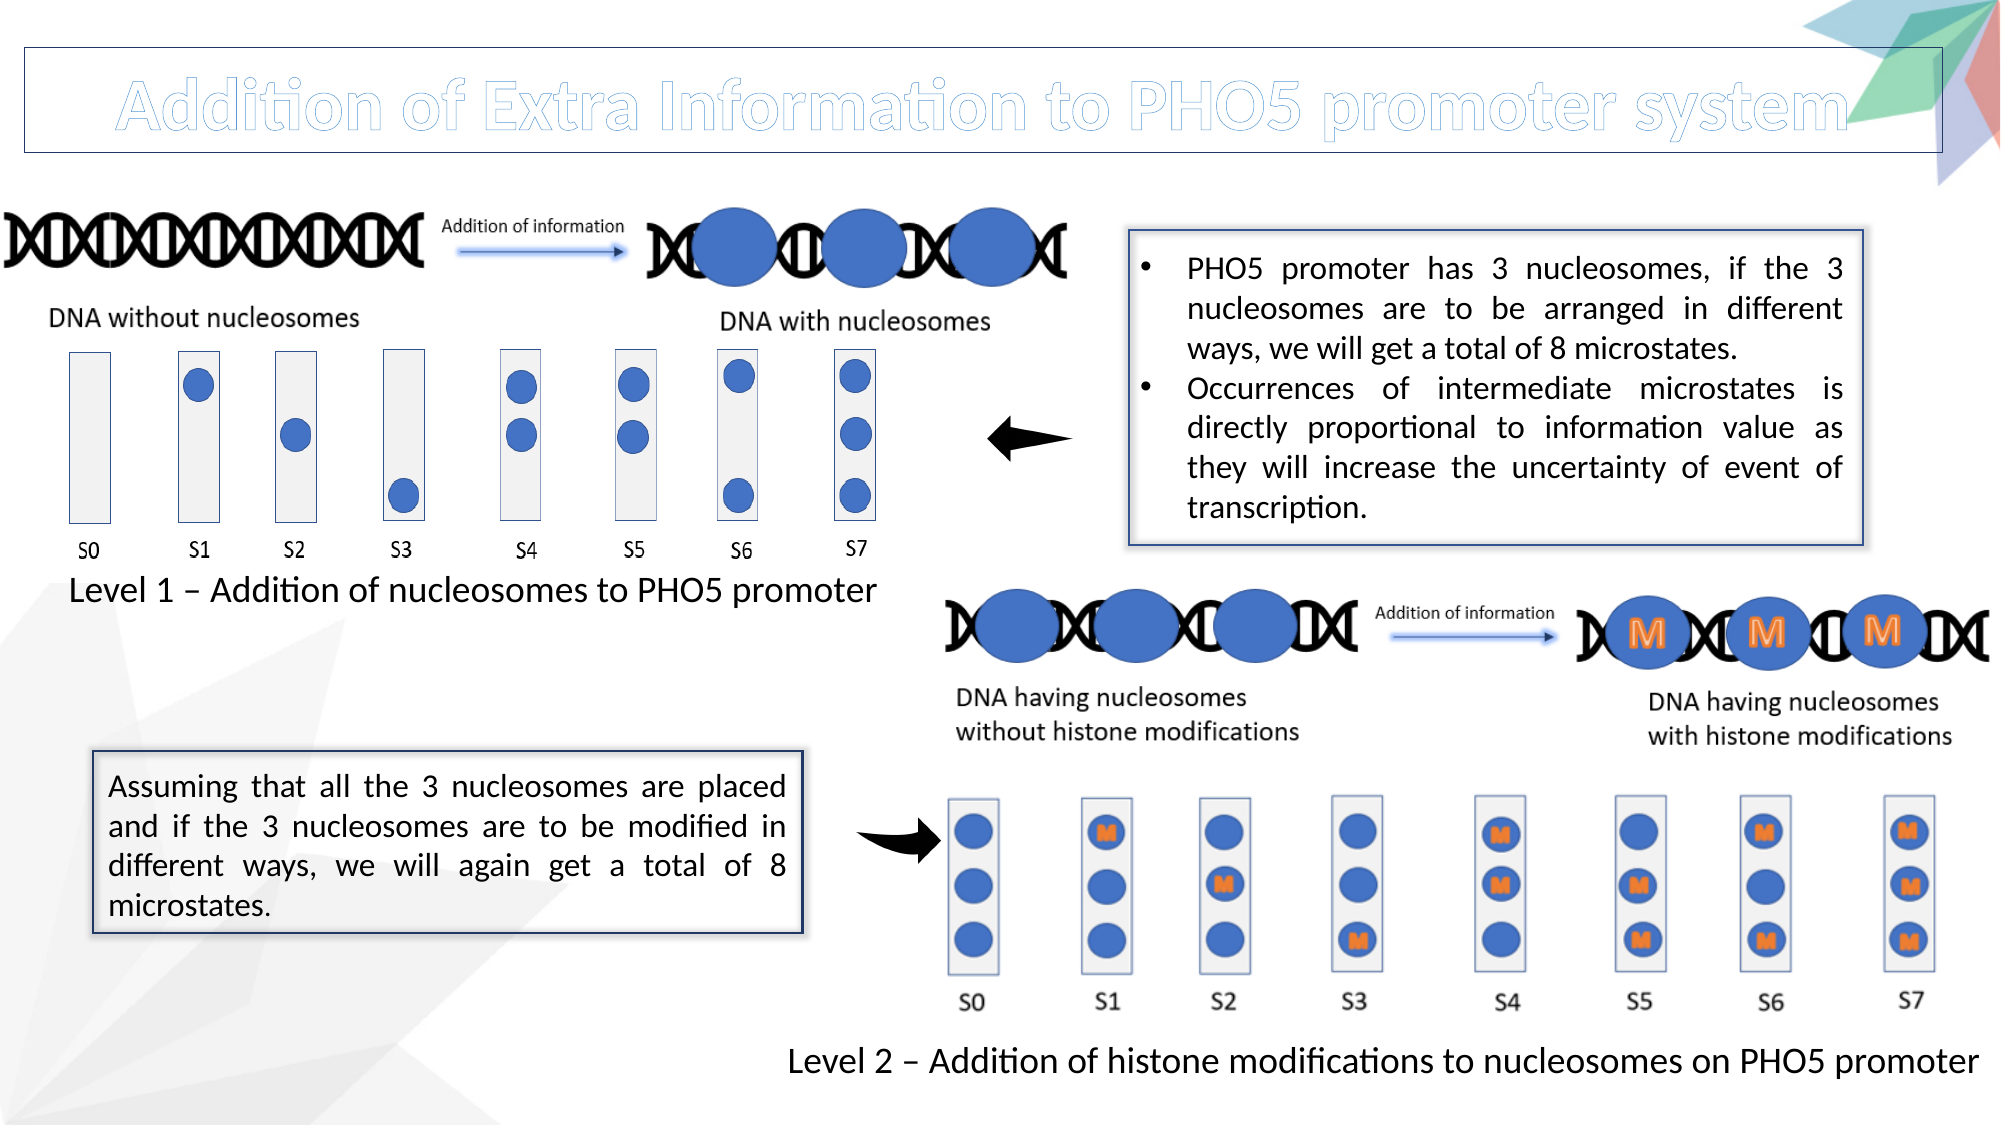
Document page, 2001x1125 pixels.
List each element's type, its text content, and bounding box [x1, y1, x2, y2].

text_box PHO5 promoter has 3 nucleosomes, if the 3 nucleosomes are to be arranged in different ways, we will get a total of 8 microstates. Occurrences of intermediate microstates is directly proportional to information value as they will increase the uncertainty of event of transcription. [1125, 238, 1860, 533]
text_box Level 1 – Addition of nucleosomes to PHO5 promoter [54, 557, 937, 618]
text_box [1128, 229, 1864, 546]
text_box Level 2 – Addition of histone modifications to nucleosomes on PHO5 promoter [768, 1028, 2000, 1089]
picture [0, 0, 2001, 1125]
text_box [92, 750, 804, 934]
text_box Addition of Extra Information to PHO5 promoter system [24, 47, 1943, 153]
